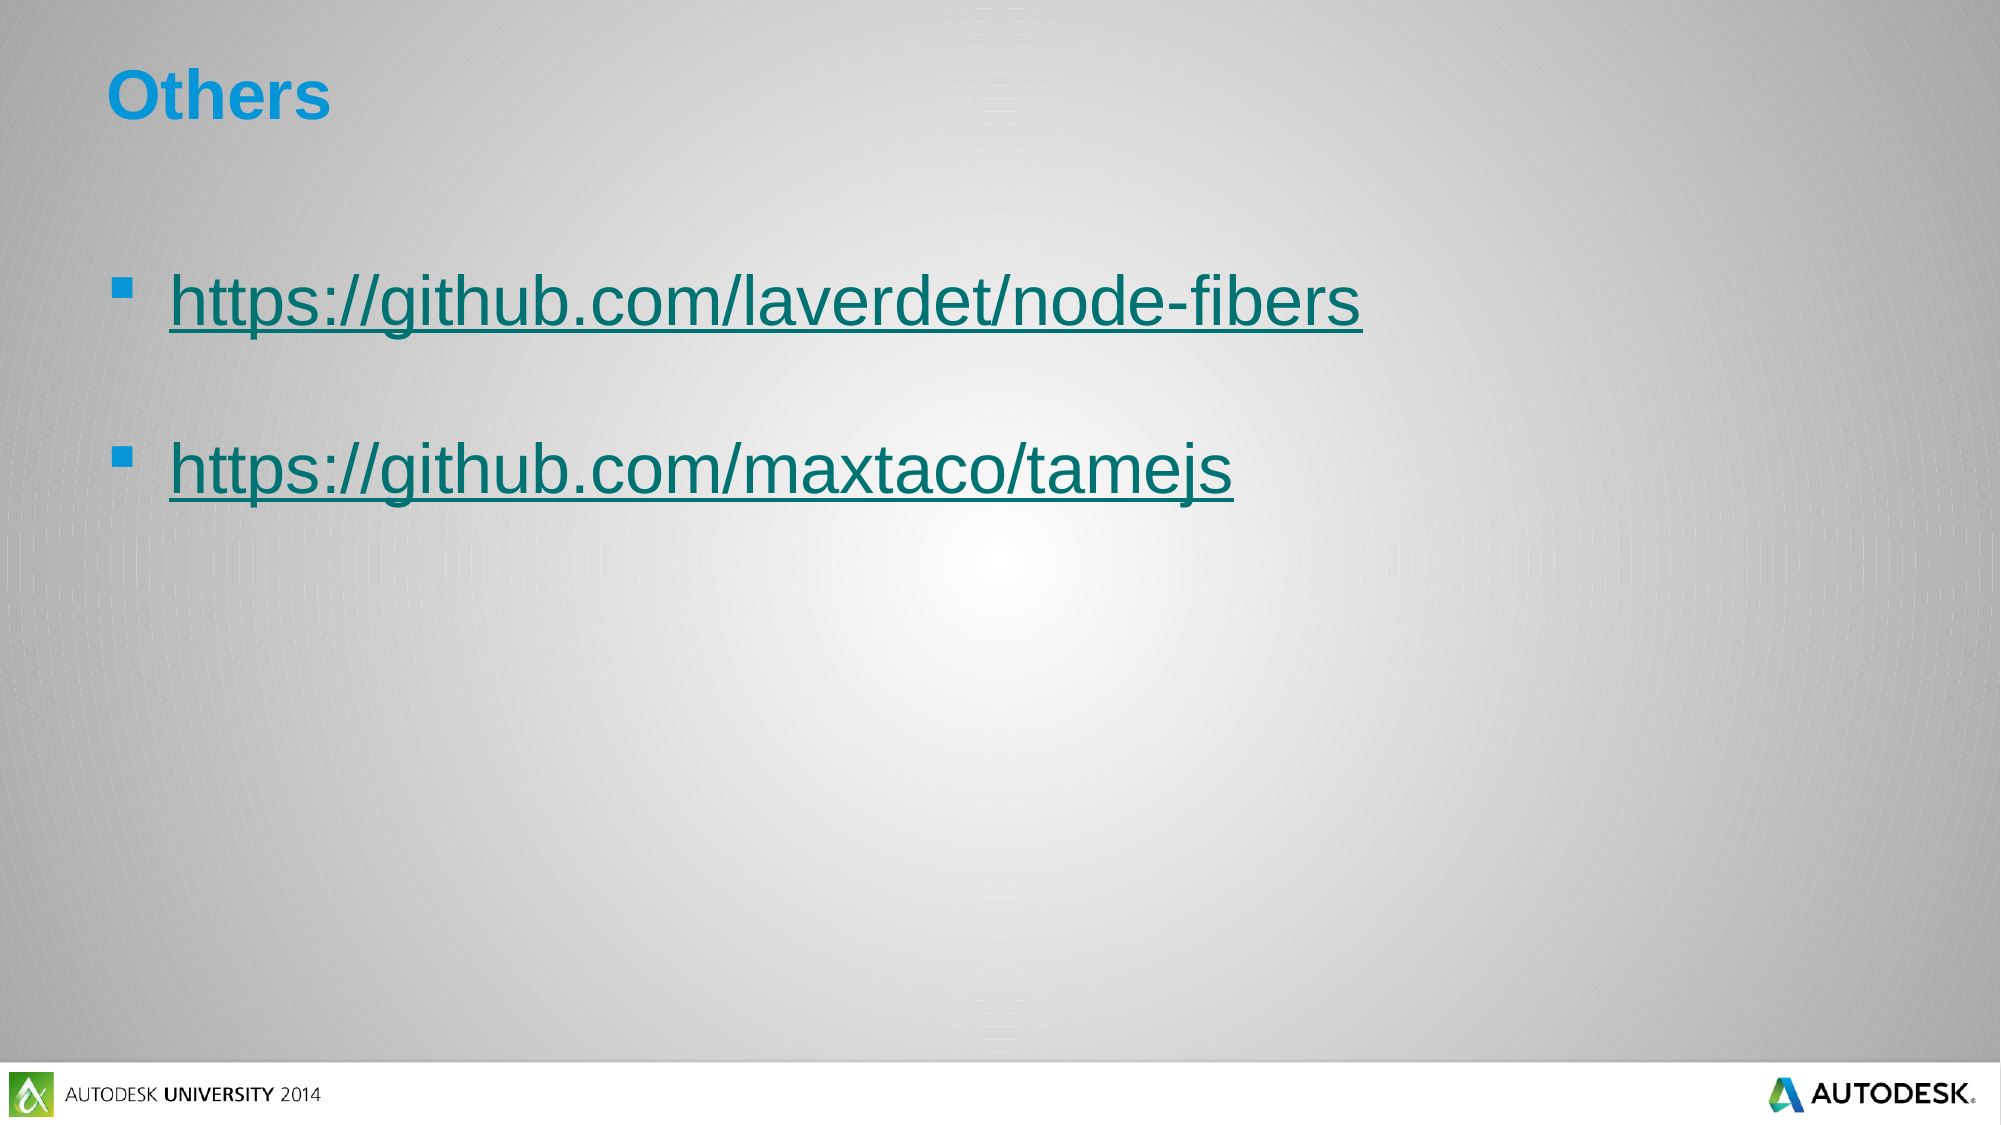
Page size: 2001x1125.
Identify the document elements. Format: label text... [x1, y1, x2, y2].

title Others [91, 41, 1900, 206]
list https://github.com/laverdet/node-fibers https://github.com/maxtaco/tamejs [91, 247, 1900, 1020]
picture [9, 1072, 321, 1117]
picture [1767, 1076, 1976, 1113]
